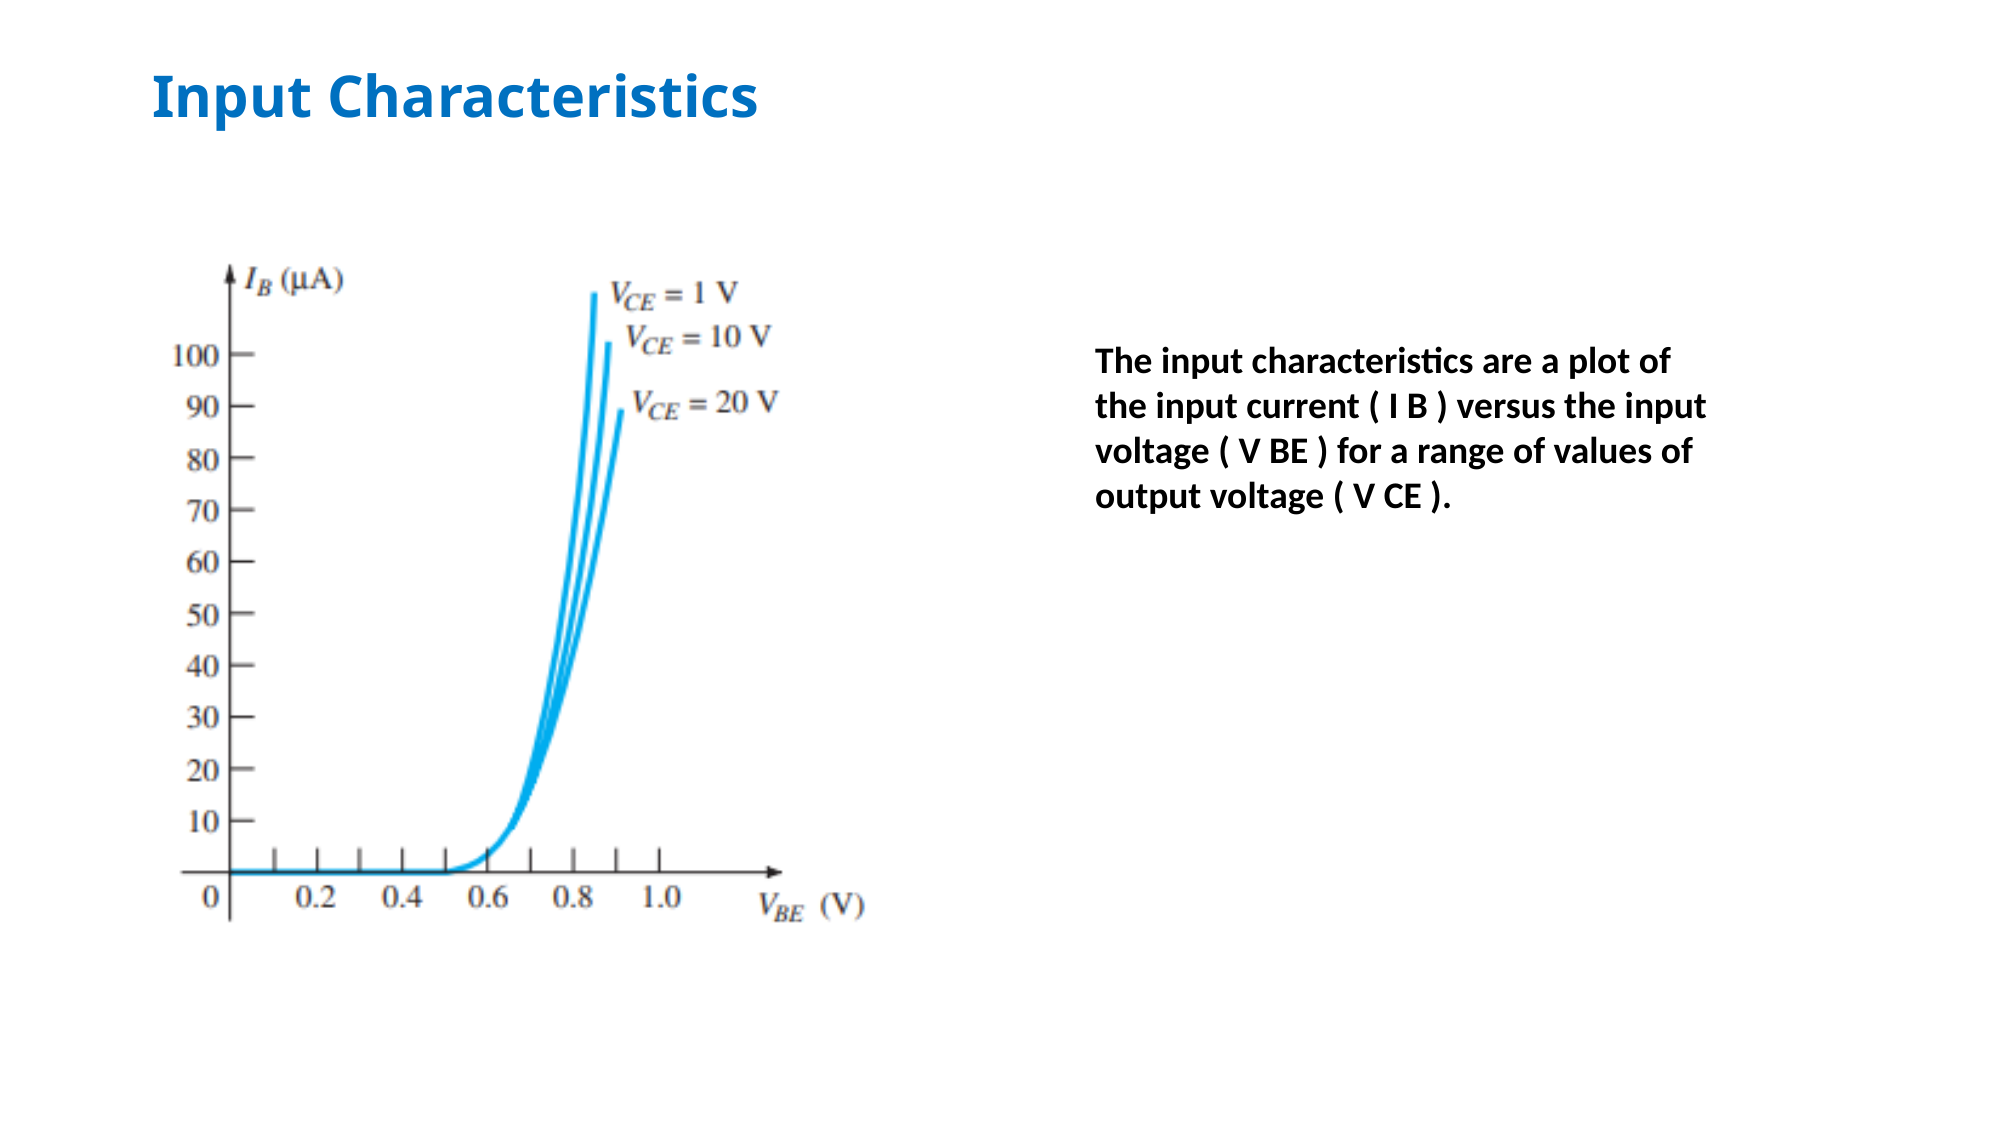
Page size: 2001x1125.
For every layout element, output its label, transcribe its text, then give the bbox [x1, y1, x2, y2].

picture [137, 219, 904, 988]
text_box The input characteristics are a plot of the input current ( I B ) versus the input voltage ( V BE ) for a range of values of output voltage ( V CE ). [1080, 328, 1742, 523]
title Input Characteristics [137, 59, 1863, 138]
